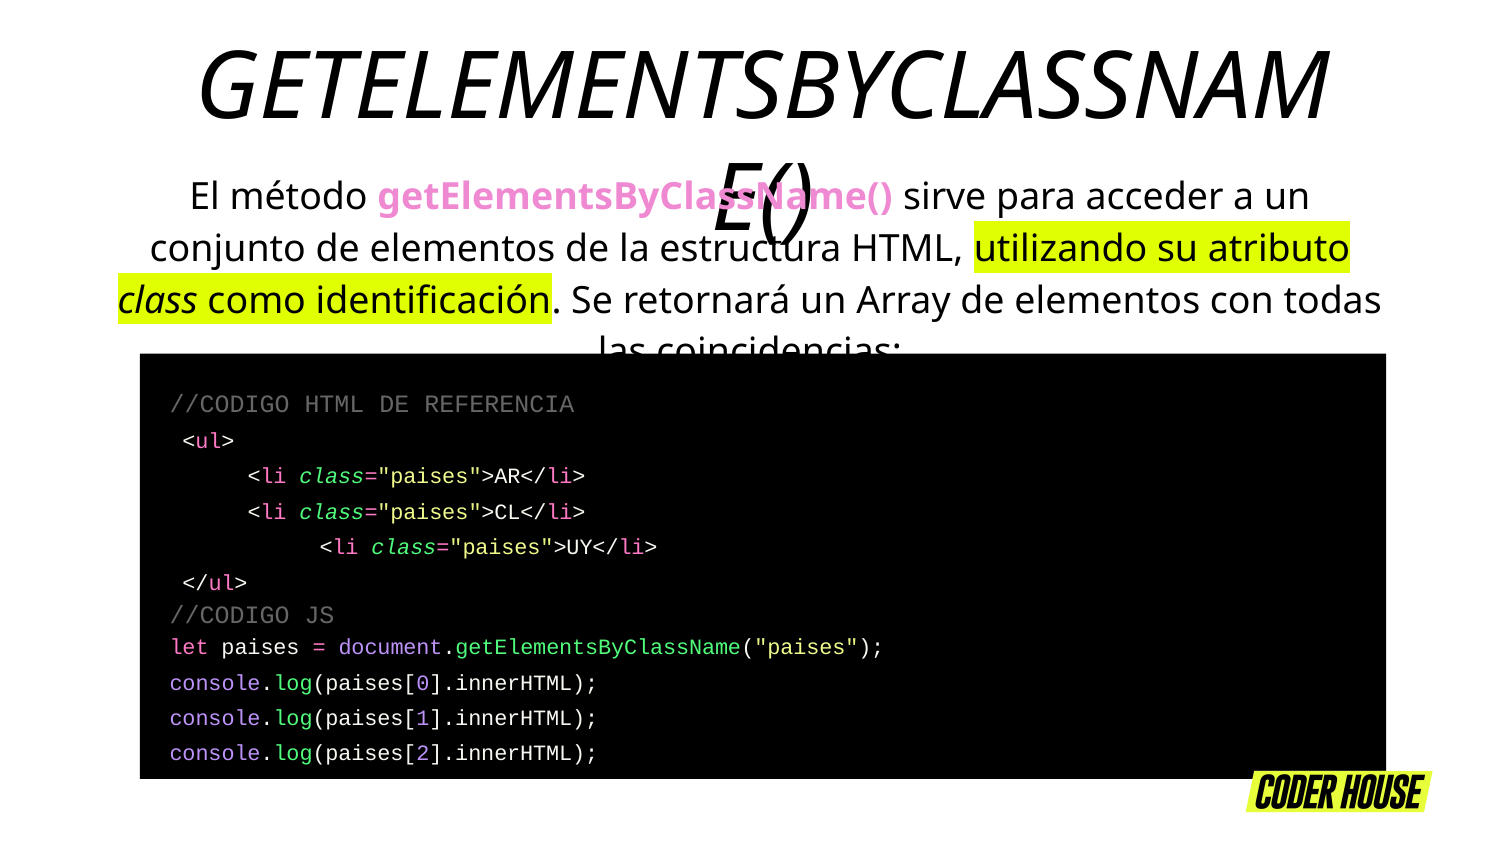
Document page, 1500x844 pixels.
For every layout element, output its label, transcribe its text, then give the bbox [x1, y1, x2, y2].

text_box //CODIGO HTML DE REFERENCIA <ul> <li class="paises">AR</li> <li class="paises">CL</li> <li class="paises">UY</li> </ul> //CODIGO JS let paises = document.getElementsByClassName("paises"); console.log(paises[0].innerHTML); console.log(paises[1].innerHTML); console.log(paises[2].innerHTML); [139, 353, 1387, 779]
text_box El método getElementsByClassName() sirve para acceder a un conjunto de elementos de la estructura HTML, utilizando su atributo class como identificación. Se retornará un Array de elementos con todas las coincidencias: [96, 150, 1404, 332]
picture [1241, 764, 1437, 819]
text_box GETELEMENTSBYCLASSNAME() [157, 9, 1369, 150]
